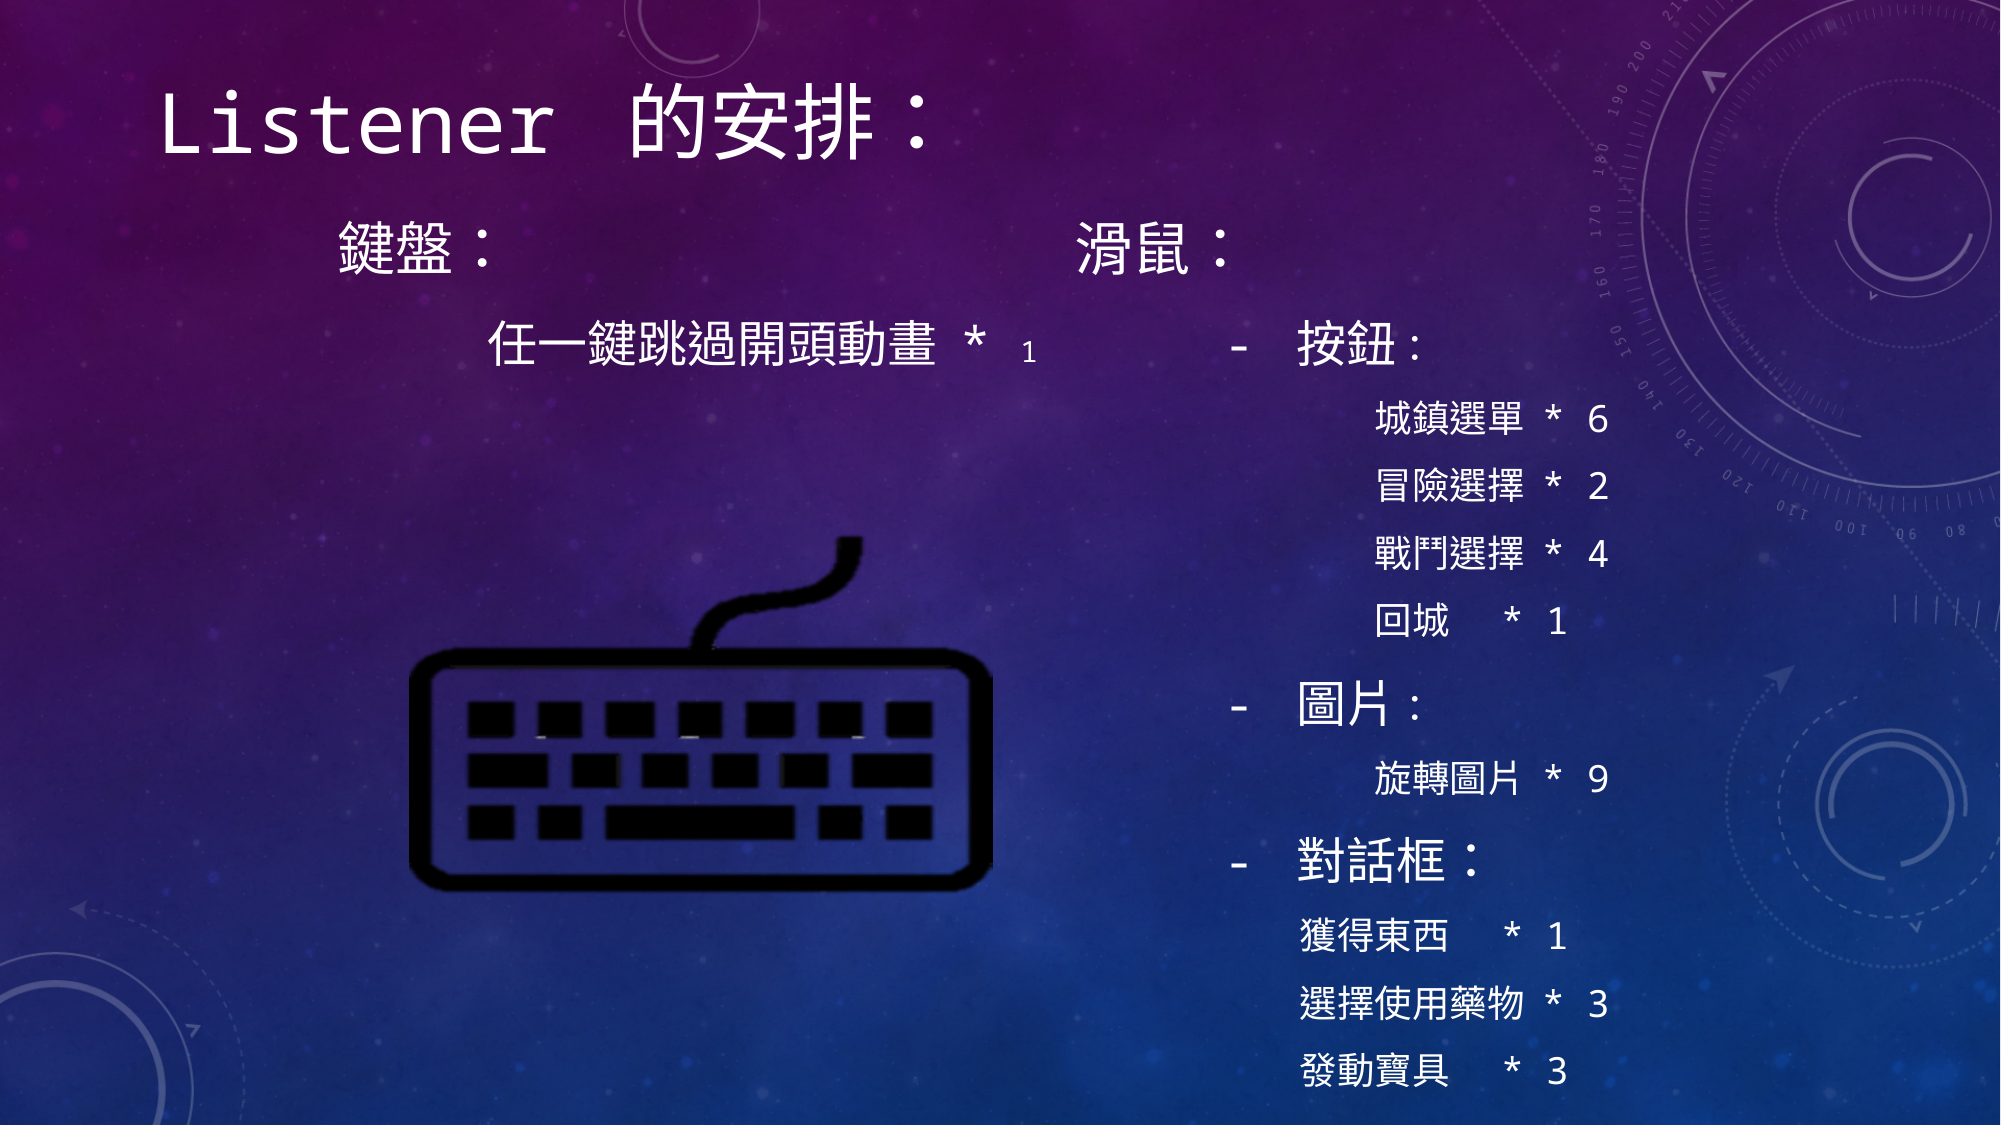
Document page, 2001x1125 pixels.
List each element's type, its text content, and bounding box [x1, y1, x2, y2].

text_box 鍵盤： 任一鍵跳過開頭動畫 * 1 [22, 169, 1130, 425]
picture [0, 0, 2001, 1125]
text_box 滑鼠： - 按鈕： 城鎮選單 * 6 冒險選擇 * 2 戰鬥選擇 * 4 回城 * 1 - 圖片： 旋轉圖片 * 9 - 對話框： 獲得東西 * 1 選擇使用藥物 * 3 發動寶具 * 3 [759, 169, 2000, 1125]
text_box Listener 的安排： [141, 13, 1804, 169]
